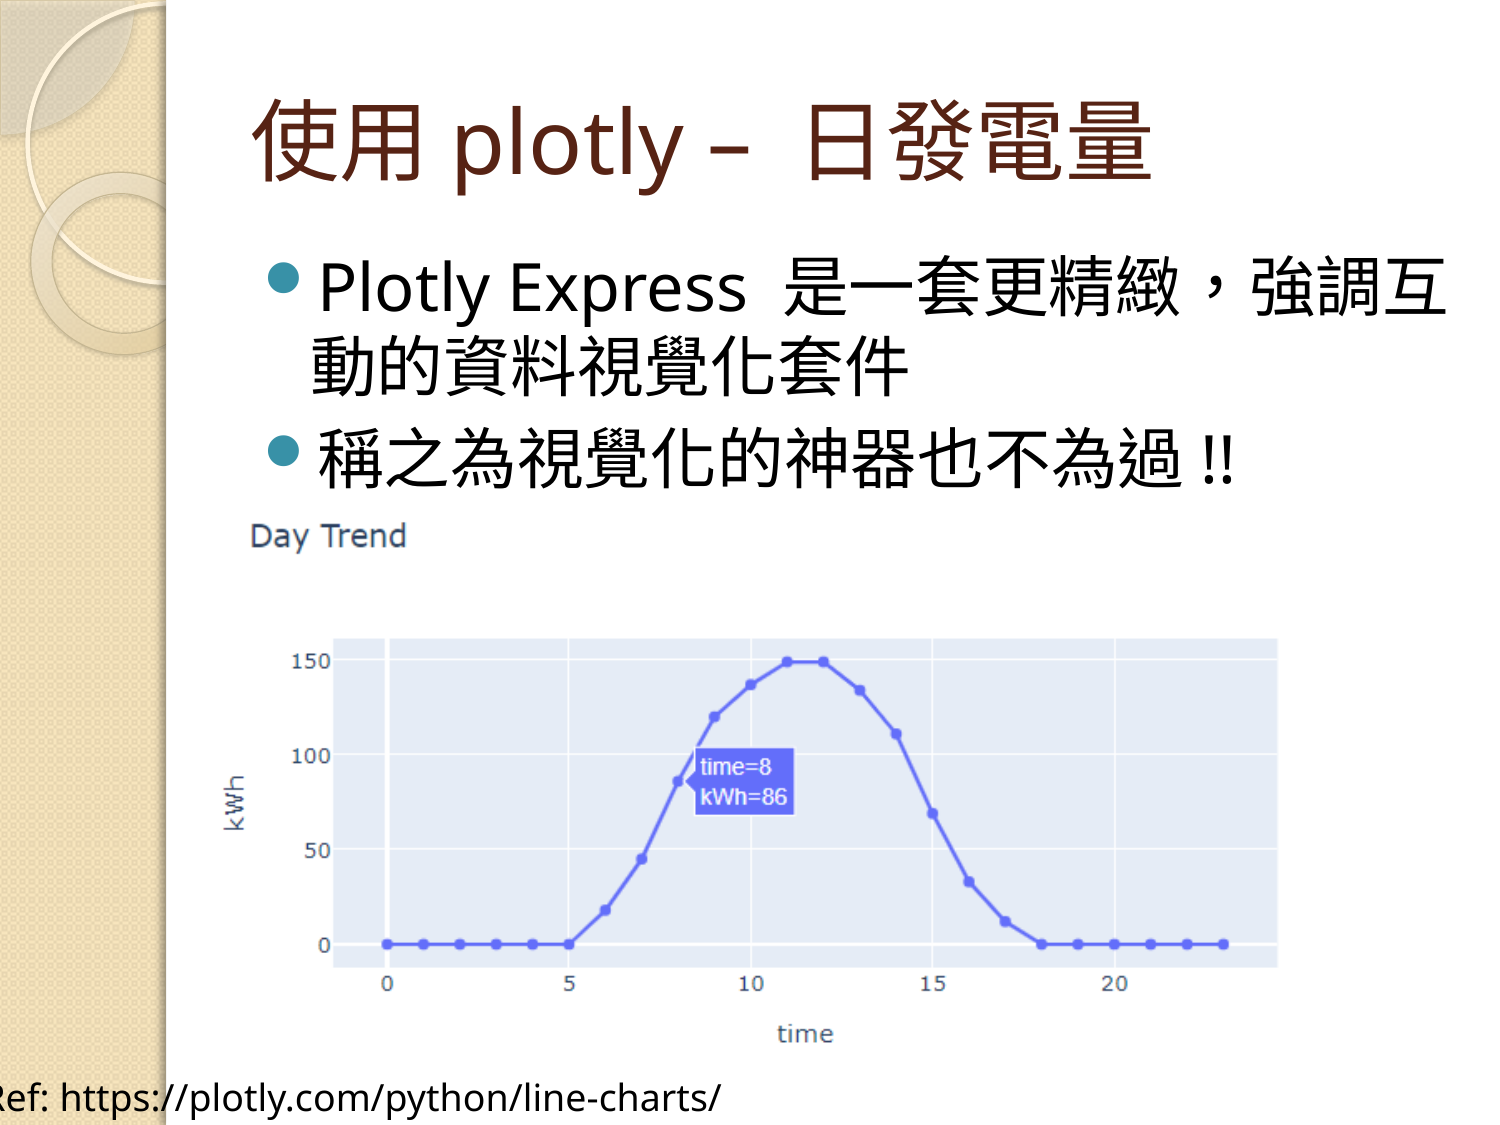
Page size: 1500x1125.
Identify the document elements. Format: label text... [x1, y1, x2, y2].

title 使用plotly – 日發電量 [235, 45, 1466, 233]
picture [198, 506, 1372, 1062]
text_box Ref: https://plotly.com/python/line-charts/ [0, 1066, 738, 1125]
list Plotly Express 是一套更精緻，強調互動的資料視覺化套件 稱之為視覺化的神器也不為過!! [235, 237, 1466, 1025]
